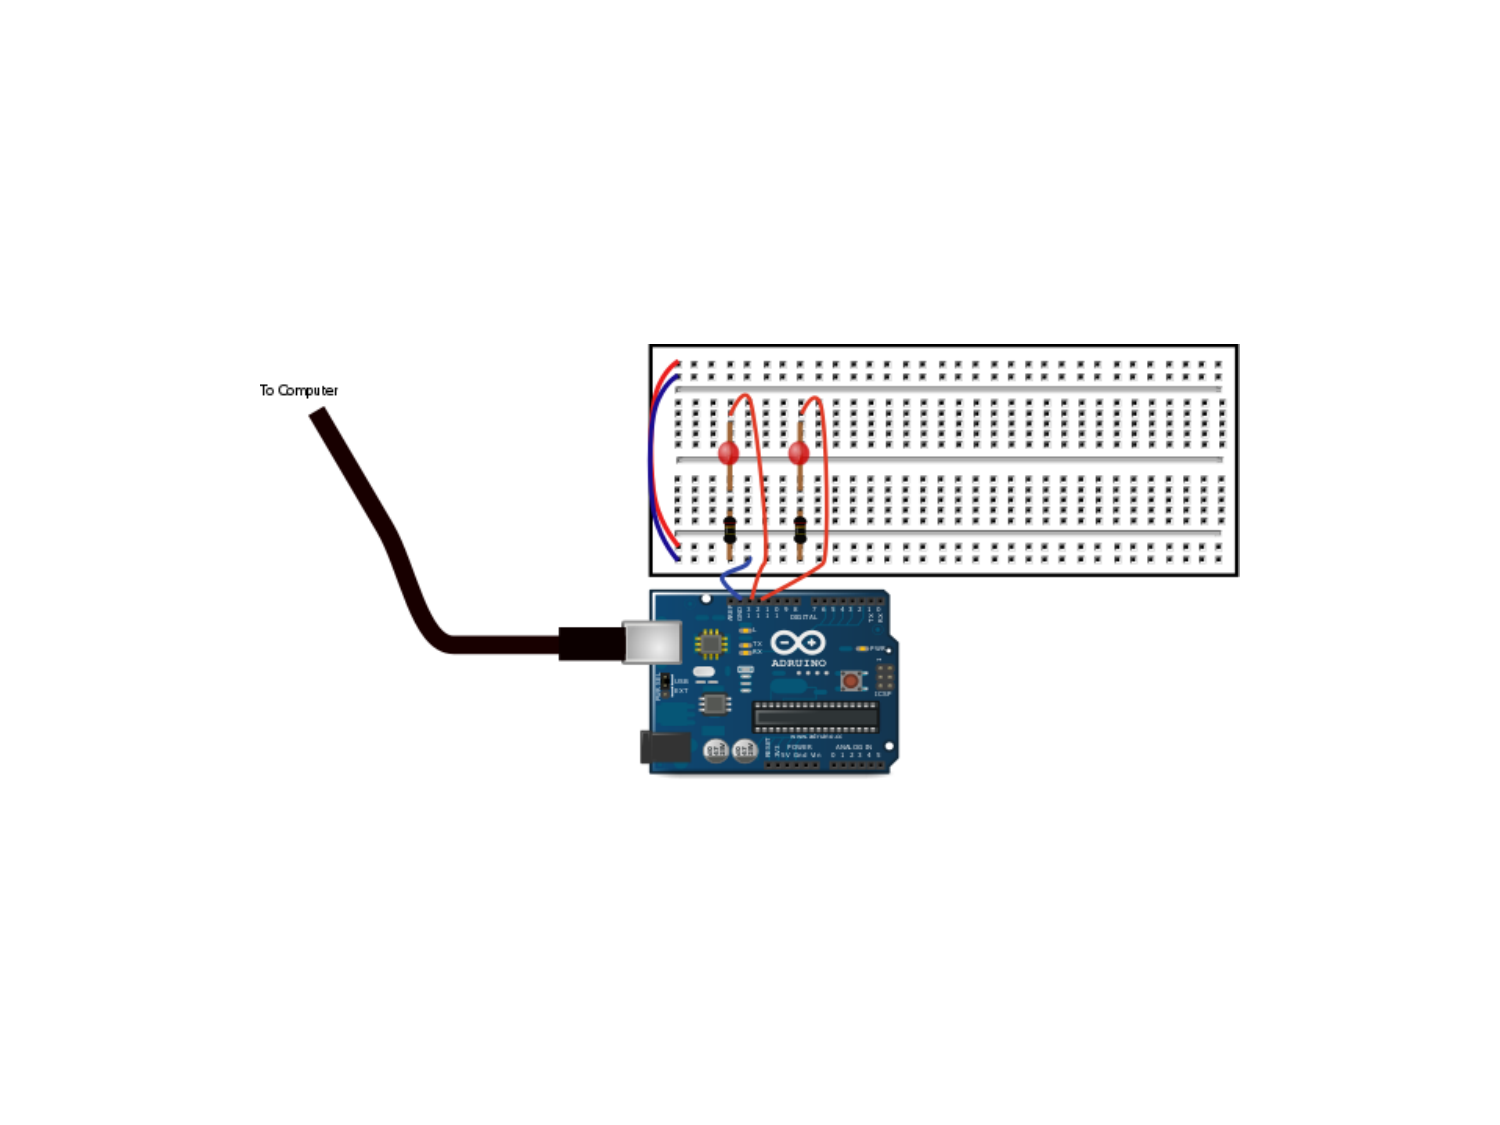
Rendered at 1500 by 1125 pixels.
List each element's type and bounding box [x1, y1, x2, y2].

picture [260, 344, 1240, 781]
